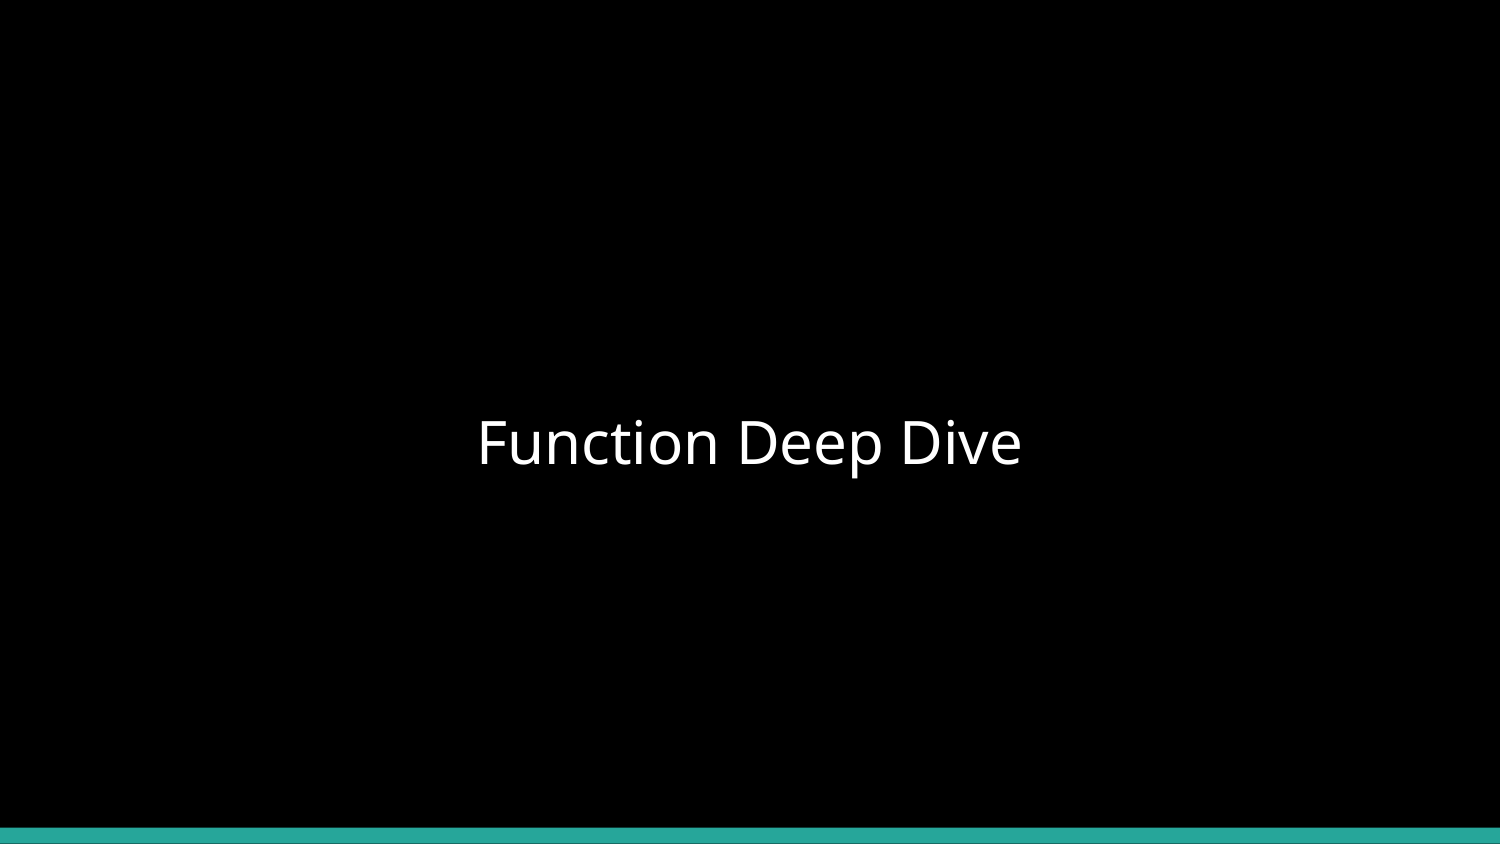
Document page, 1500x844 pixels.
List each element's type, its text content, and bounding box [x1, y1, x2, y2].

title Function Deep Dive [51, 385, 1449, 498]
